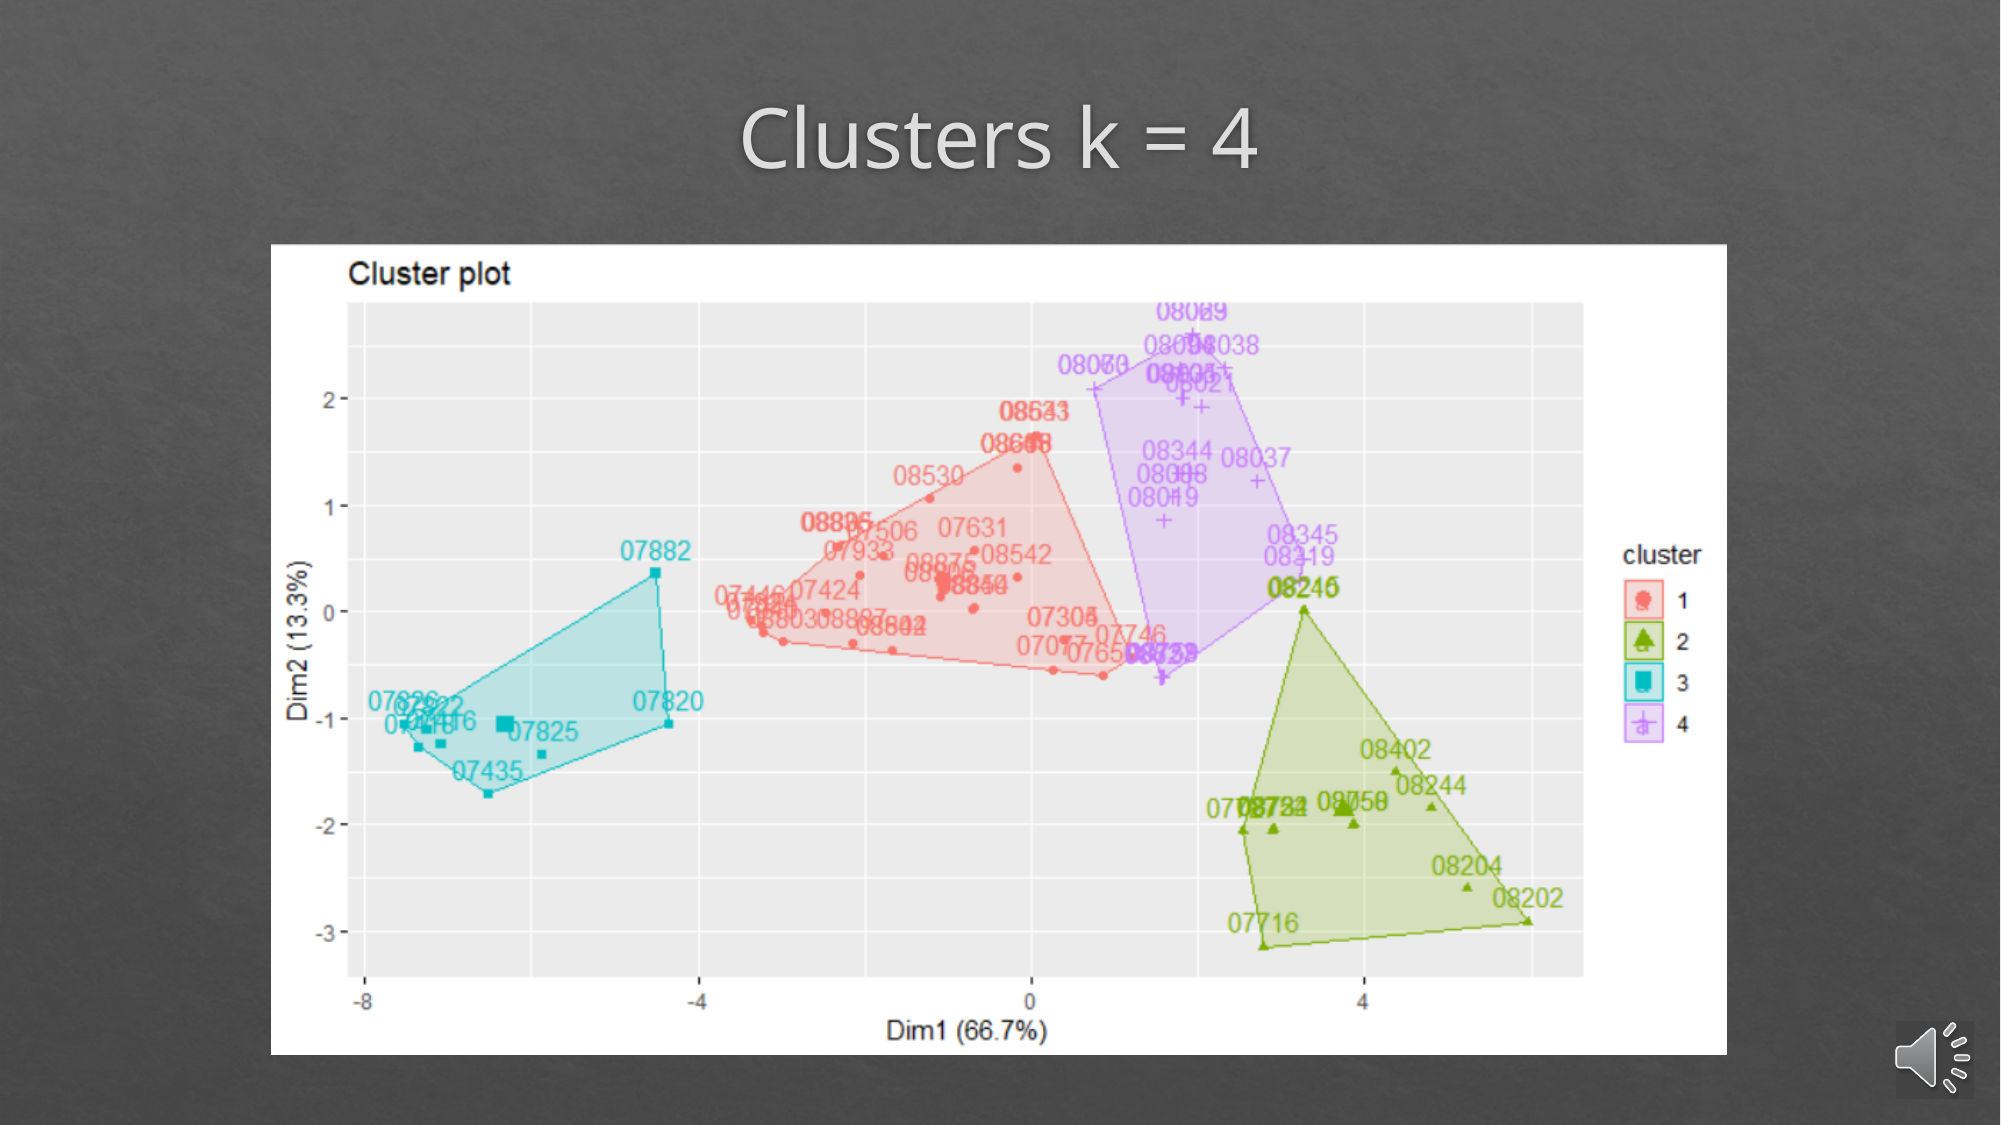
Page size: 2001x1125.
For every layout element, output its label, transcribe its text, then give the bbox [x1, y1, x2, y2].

picture [271, 243, 1727, 1055]
title Clusters k = 4 [149, 55, 1849, 215]
picture [1894, 1019, 1976, 1101]
